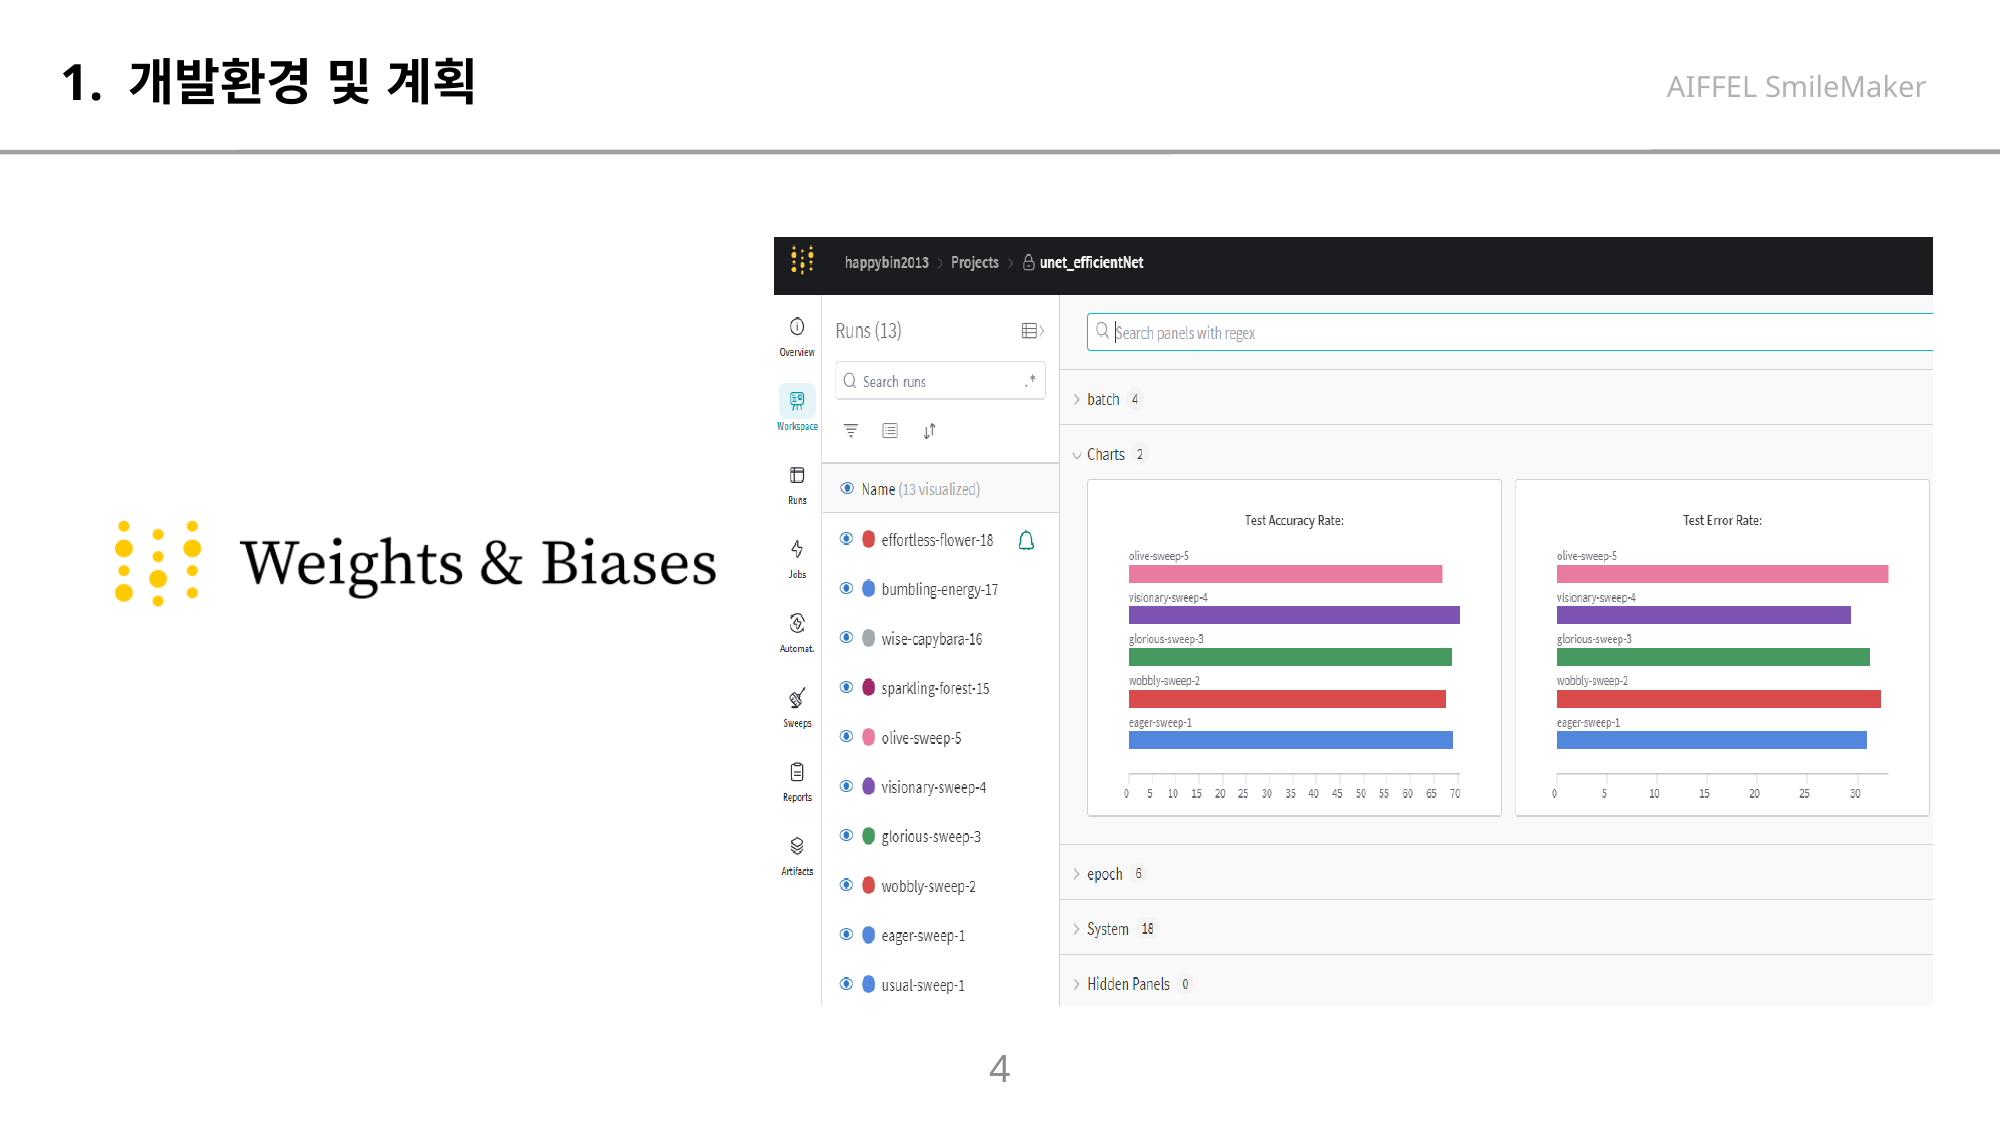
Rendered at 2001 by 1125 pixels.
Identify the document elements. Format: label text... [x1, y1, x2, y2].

title 1. 개발환경 및 계획 [45, 35, 1053, 133]
picture [115, 518, 719, 607]
footer AIFFEL SmileMaker [1633, 55, 1961, 116]
slide_number 4 [774, 1040, 1225, 1101]
picture [774, 237, 1933, 1006]
